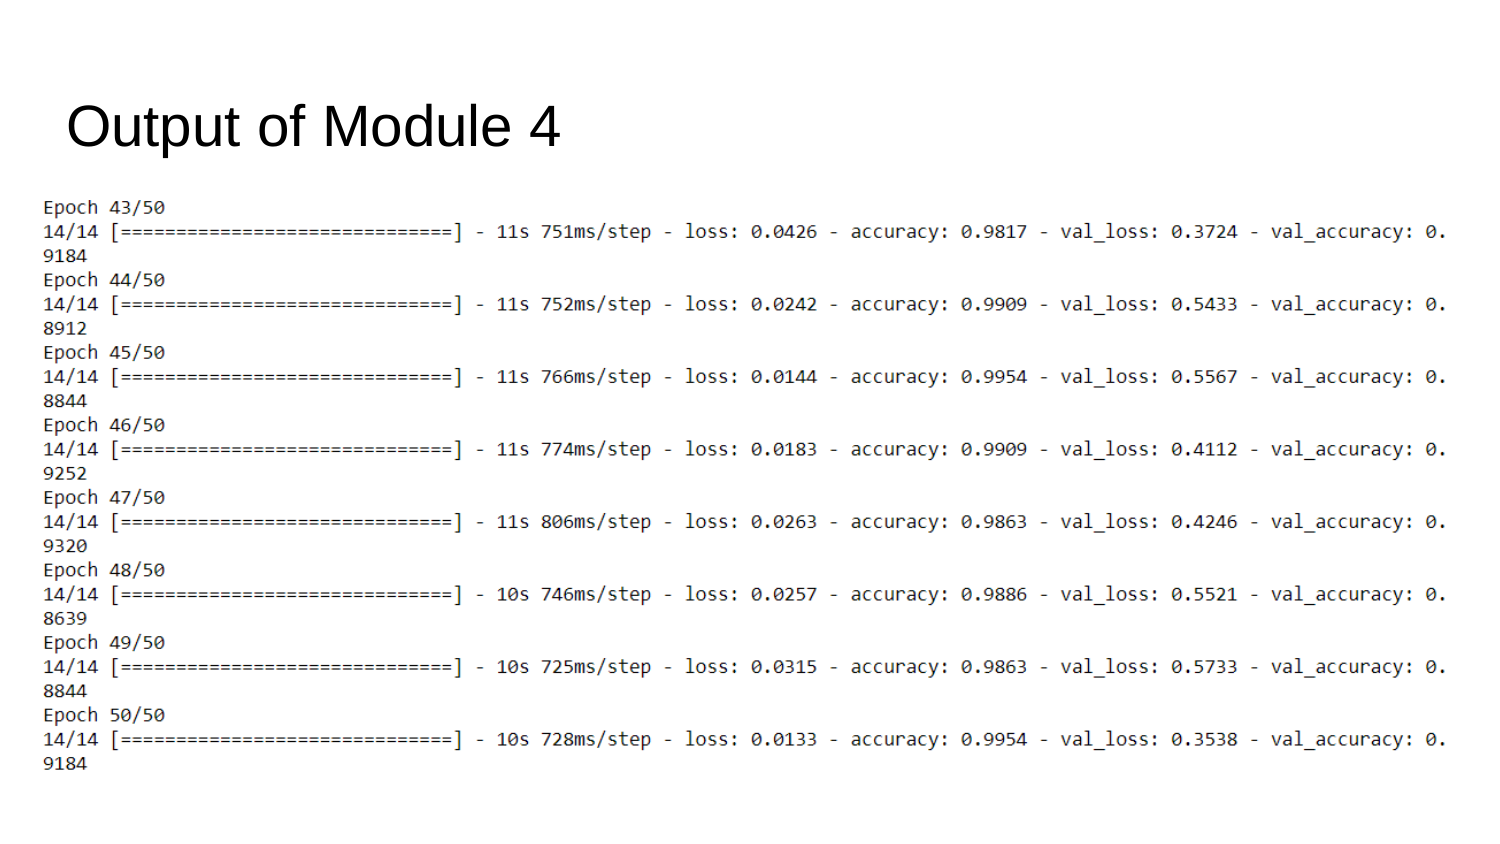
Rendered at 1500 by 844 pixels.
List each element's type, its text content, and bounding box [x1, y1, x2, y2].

title Output of Module 4 [51, 72, 1449, 167]
picture [35, 200, 1464, 779]
